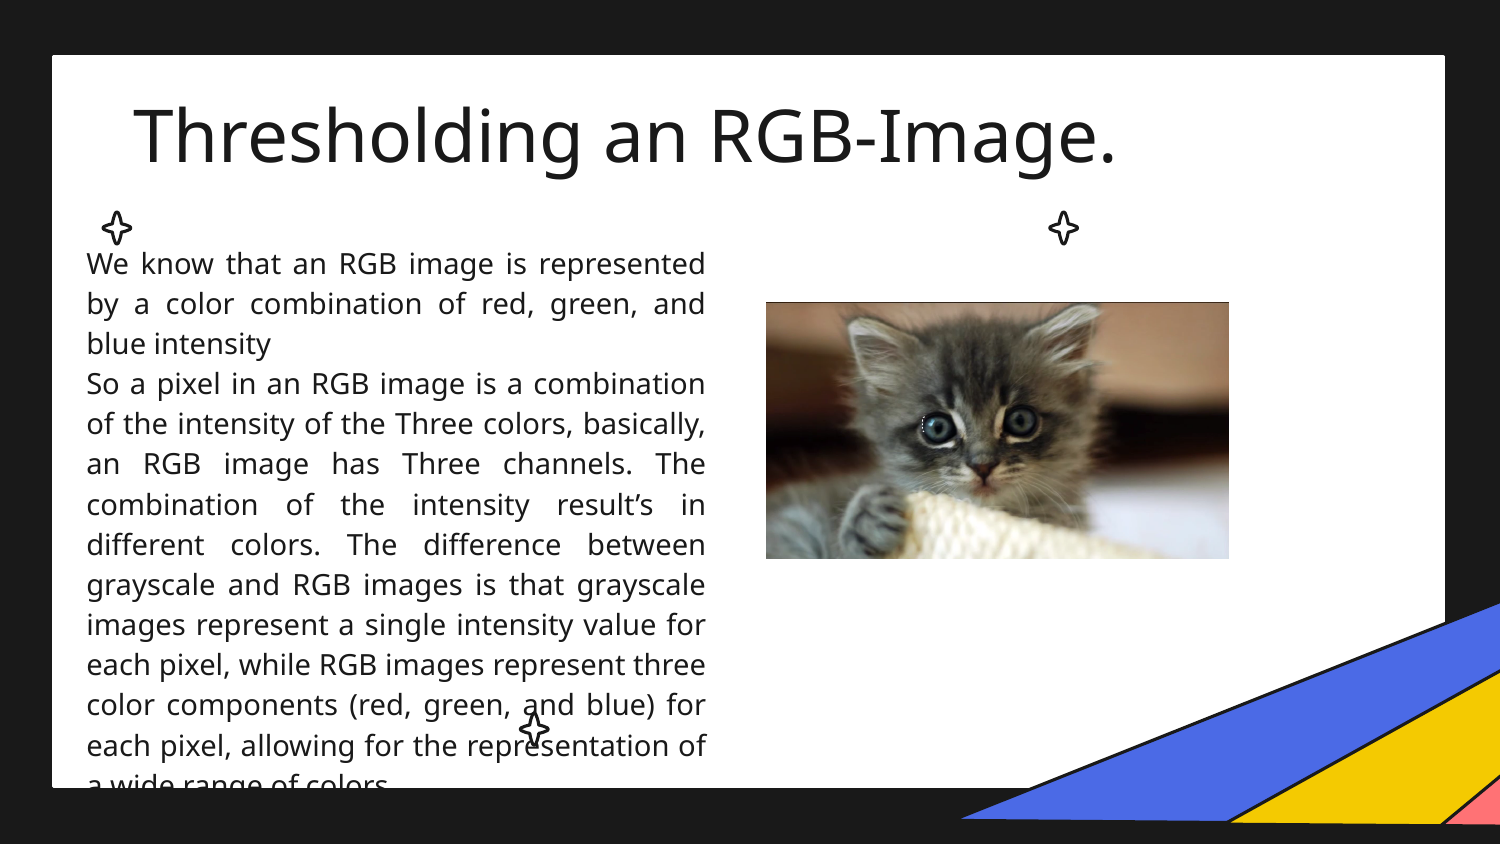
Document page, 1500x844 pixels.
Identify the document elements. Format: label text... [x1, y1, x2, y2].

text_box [765, 301, 1230, 560]
text_box [1049, 211, 1078, 245]
title Thresholding an RGB-Image. [118, 74, 1382, 169]
text_box [102, 211, 131, 245]
text_box [520, 713, 549, 746]
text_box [997, 528, 1500, 844]
subtitle We know that an RGB image is represented by a color combination of red, green, and blue intensity So a pixel in an RGB image is a combination of the intensity of the Three colors, basically, an RGB image has Three channels. The combination of the intensity result’s in different colors. The difference between grayscale and RGB images is that grayscale images represent a single intensity value for each pixel, while RGB images represent three color components (red, green, and blue) for each pixel, allowing for the representation of a wide range of colors. [71, 224, 722, 403]
